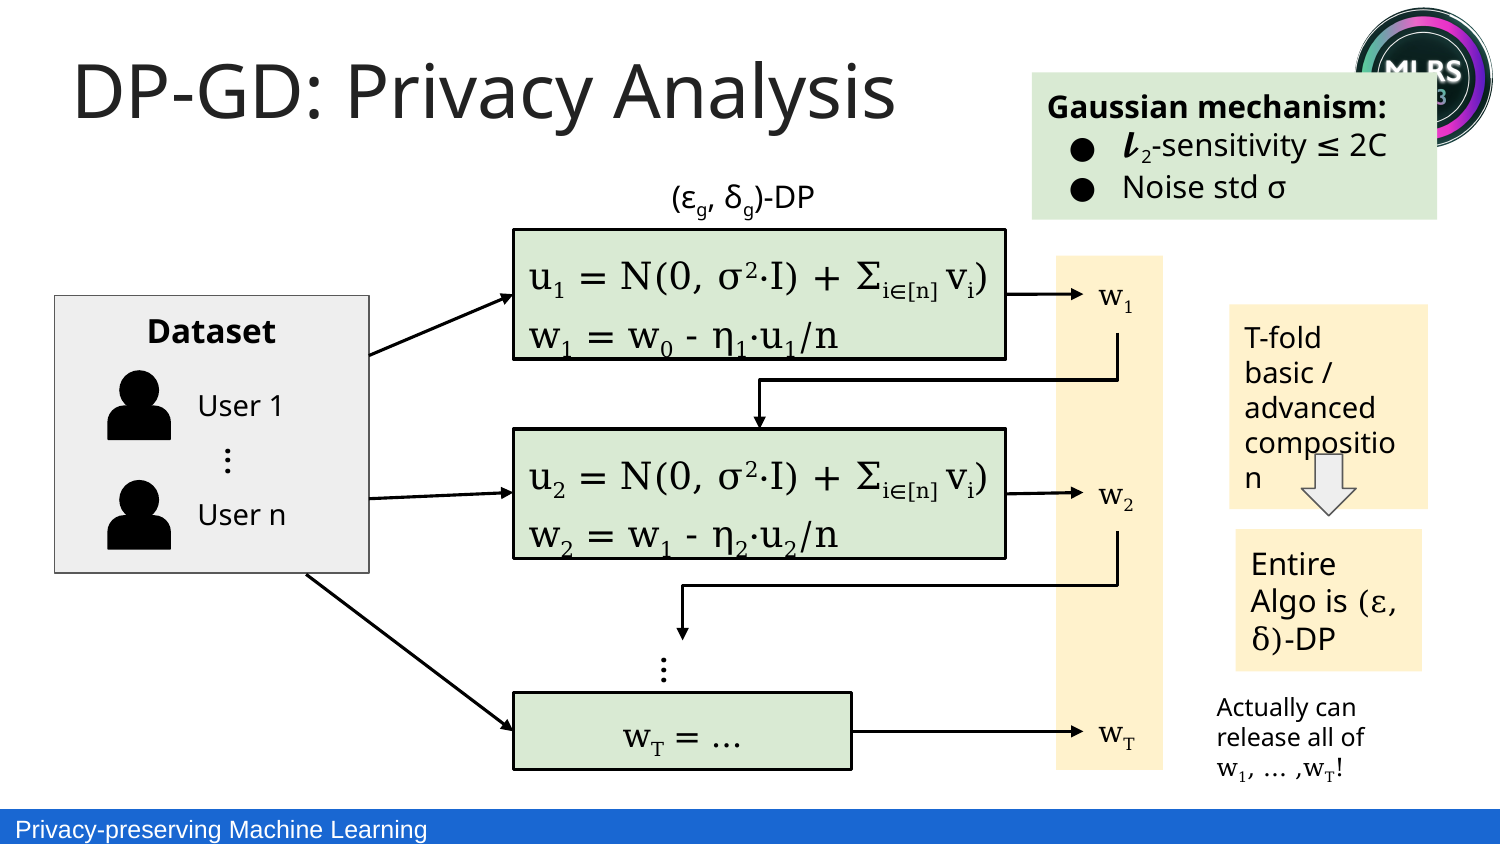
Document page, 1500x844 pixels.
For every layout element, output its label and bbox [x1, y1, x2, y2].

text_box [54, 162, 1163, 771]
picture [1375, 7, 1493, 133]
text_box [1229, 304, 1429, 636]
text_box [1201, 676, 1456, 801]
text_box [55, 28, 1467, 220]
